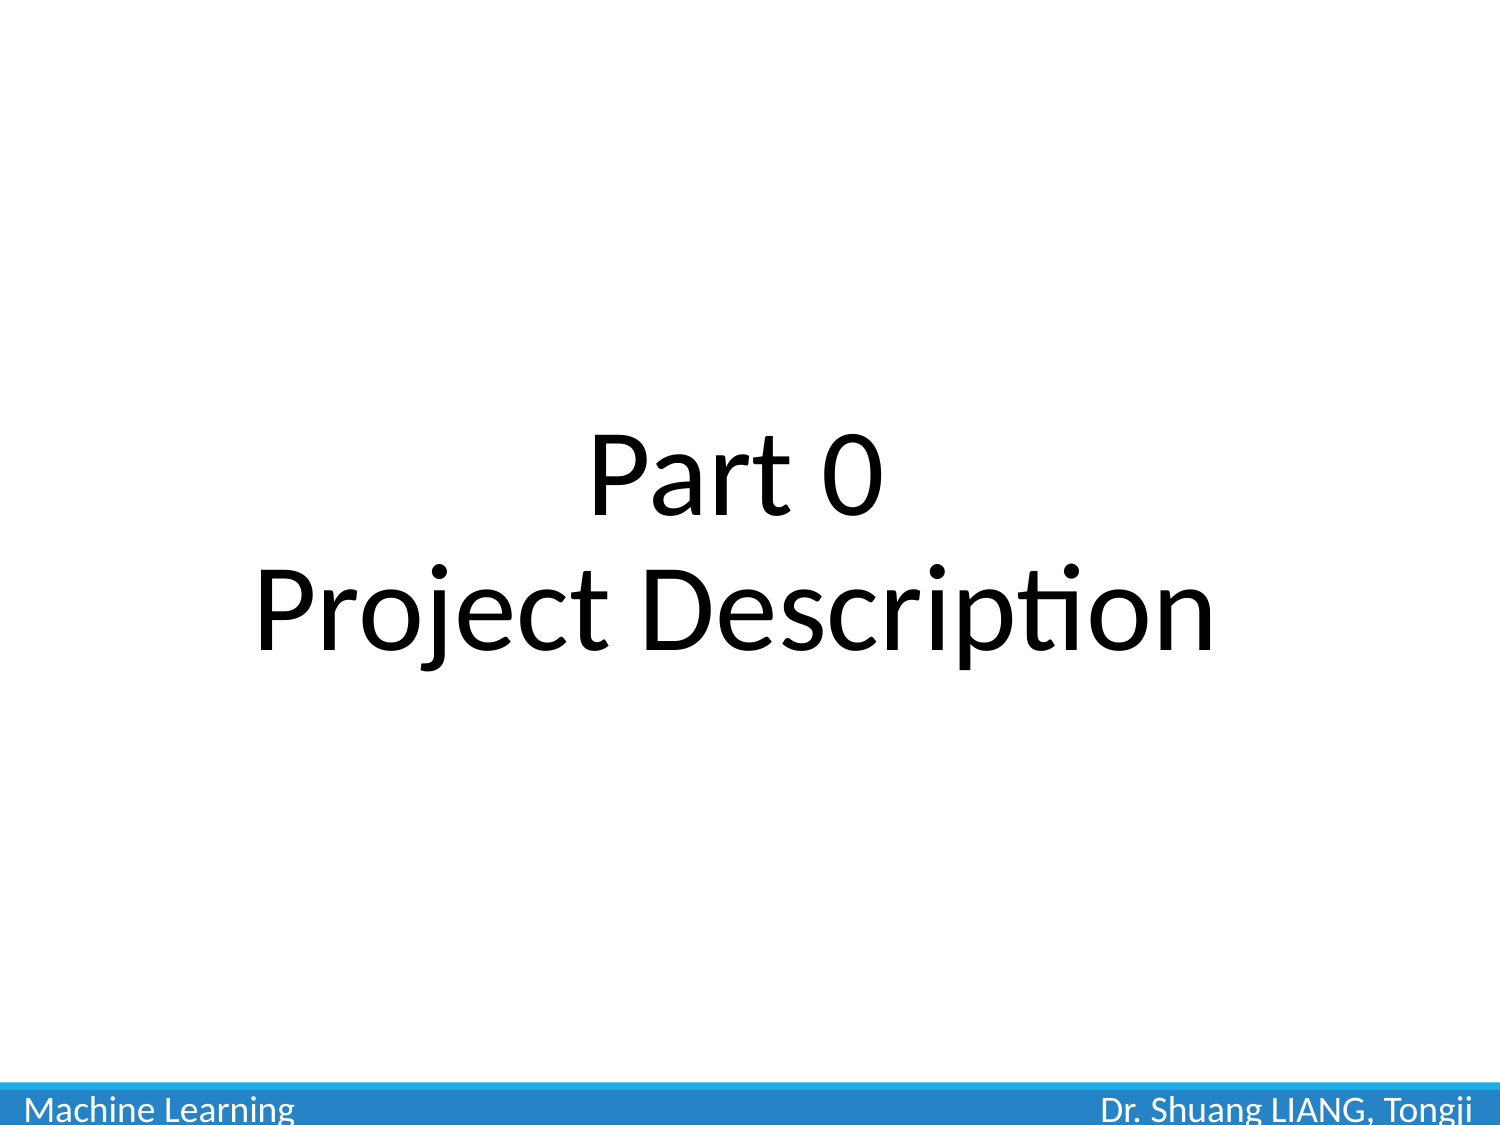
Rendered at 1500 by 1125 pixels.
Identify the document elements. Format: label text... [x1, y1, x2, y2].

title Part 0 Project Description [112, 292, 1388, 685]
